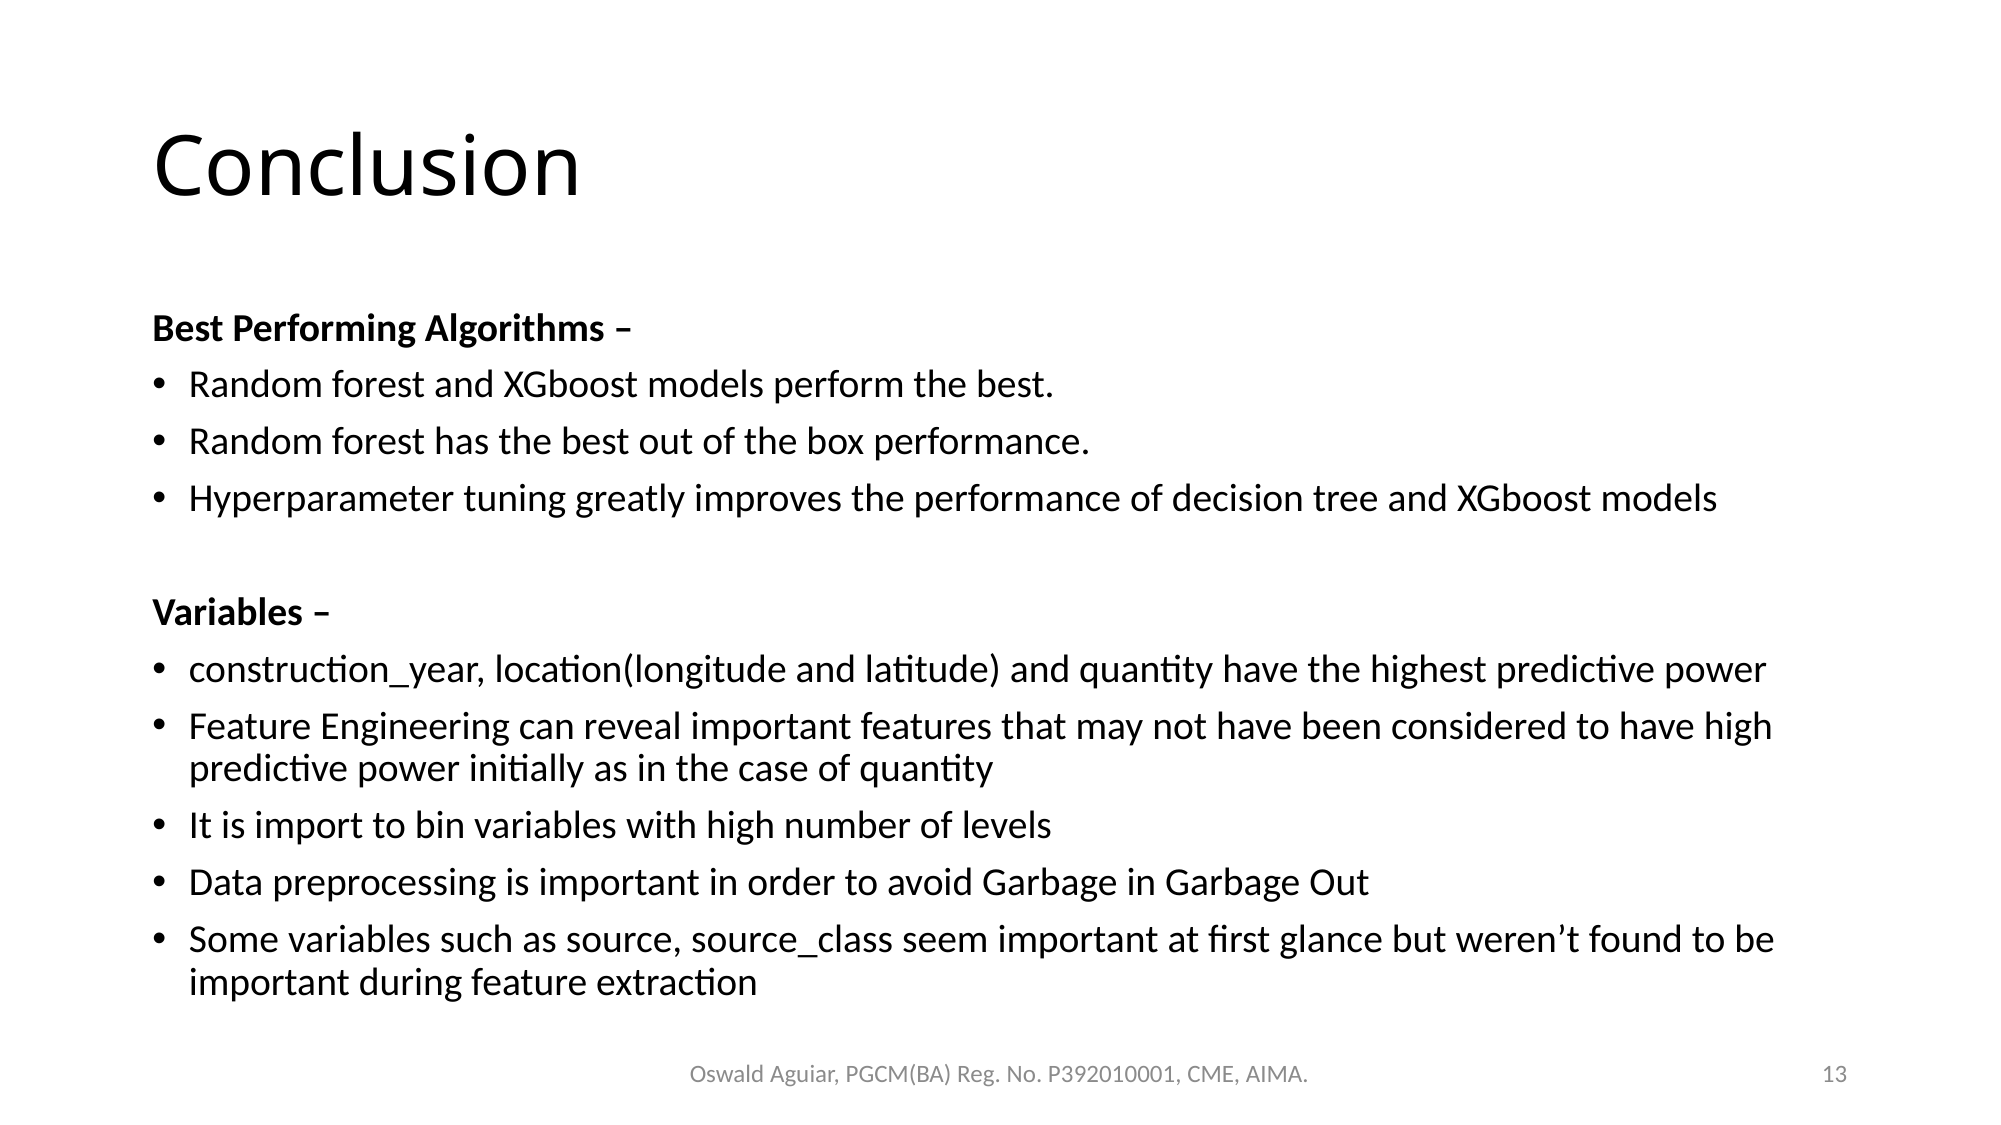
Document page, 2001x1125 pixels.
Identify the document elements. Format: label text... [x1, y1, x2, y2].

list Best Performing Algorithms – Random forest and XGboost models perform the best. Random forest has the best out of the box performance. Hyperparameter tuning greatly improves the performance of decision tree and XGboost models Variables – construction_year, location(longitude and latitude) and quantity have the highest predictive power Feature Engineering can reveal important features that may not have been considered to have high predictive power initially as in the case of quantity It is import to bin variables with high number of levels Data preprocessing is important in order to avoid Garbage in Garbage Out Some variables such as source, source_class seem important at first glance but weren’t found to be important during feature extraction [137, 299, 1863, 1014]
footer Oswald Aguiar, PGCM(BA) Reg. No. P392010001, CME, AIMA. [662, 1042, 1338, 1103]
title Conclusion [137, 59, 1863, 278]
slide_number 13 [1412, 1042, 1863, 1103]
